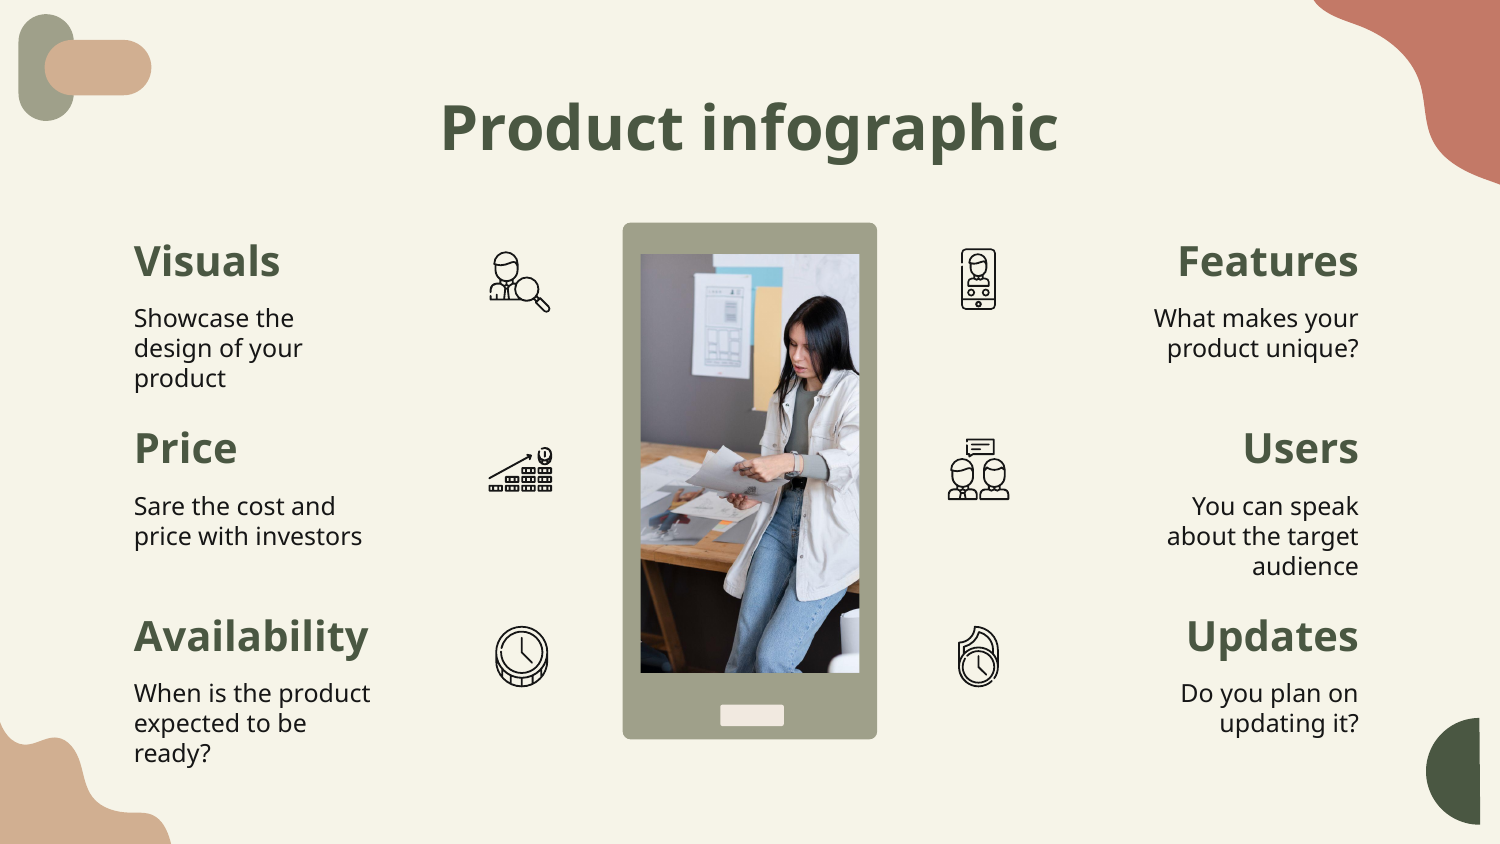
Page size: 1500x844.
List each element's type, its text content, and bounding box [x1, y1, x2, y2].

text_box Availability [118, 573, 387, 662]
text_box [495, 625, 549, 688]
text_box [947, 438, 1010, 501]
text_box Users [1106, 385, 1375, 475]
text_box Showcase the design of your product [118, 288, 387, 368]
picture [640, 254, 860, 673]
text_box What makes your product unique? [1106, 288, 1375, 368]
text_box You can speak about the target audience [1106, 475, 1375, 555]
text_box Features [1106, 198, 1375, 288]
text_box Do you plan on updating it? [1106, 662, 1375, 742]
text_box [622, 222, 878, 740]
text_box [960, 248, 997, 311]
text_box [488, 446, 553, 492]
text_box Sare the cost and price with investors [118, 475, 387, 555]
text_box Visuals [118, 198, 387, 288]
title Product infographic [118, 72, 1382, 167]
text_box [957, 625, 1000, 688]
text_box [1003, 628, 1008, 685]
text_box [489, 251, 551, 313]
text_box When is the product expected to be ready? [118, 662, 387, 742]
text_box Updates [1106, 573, 1375, 662]
text_box Price [118, 385, 387, 475]
